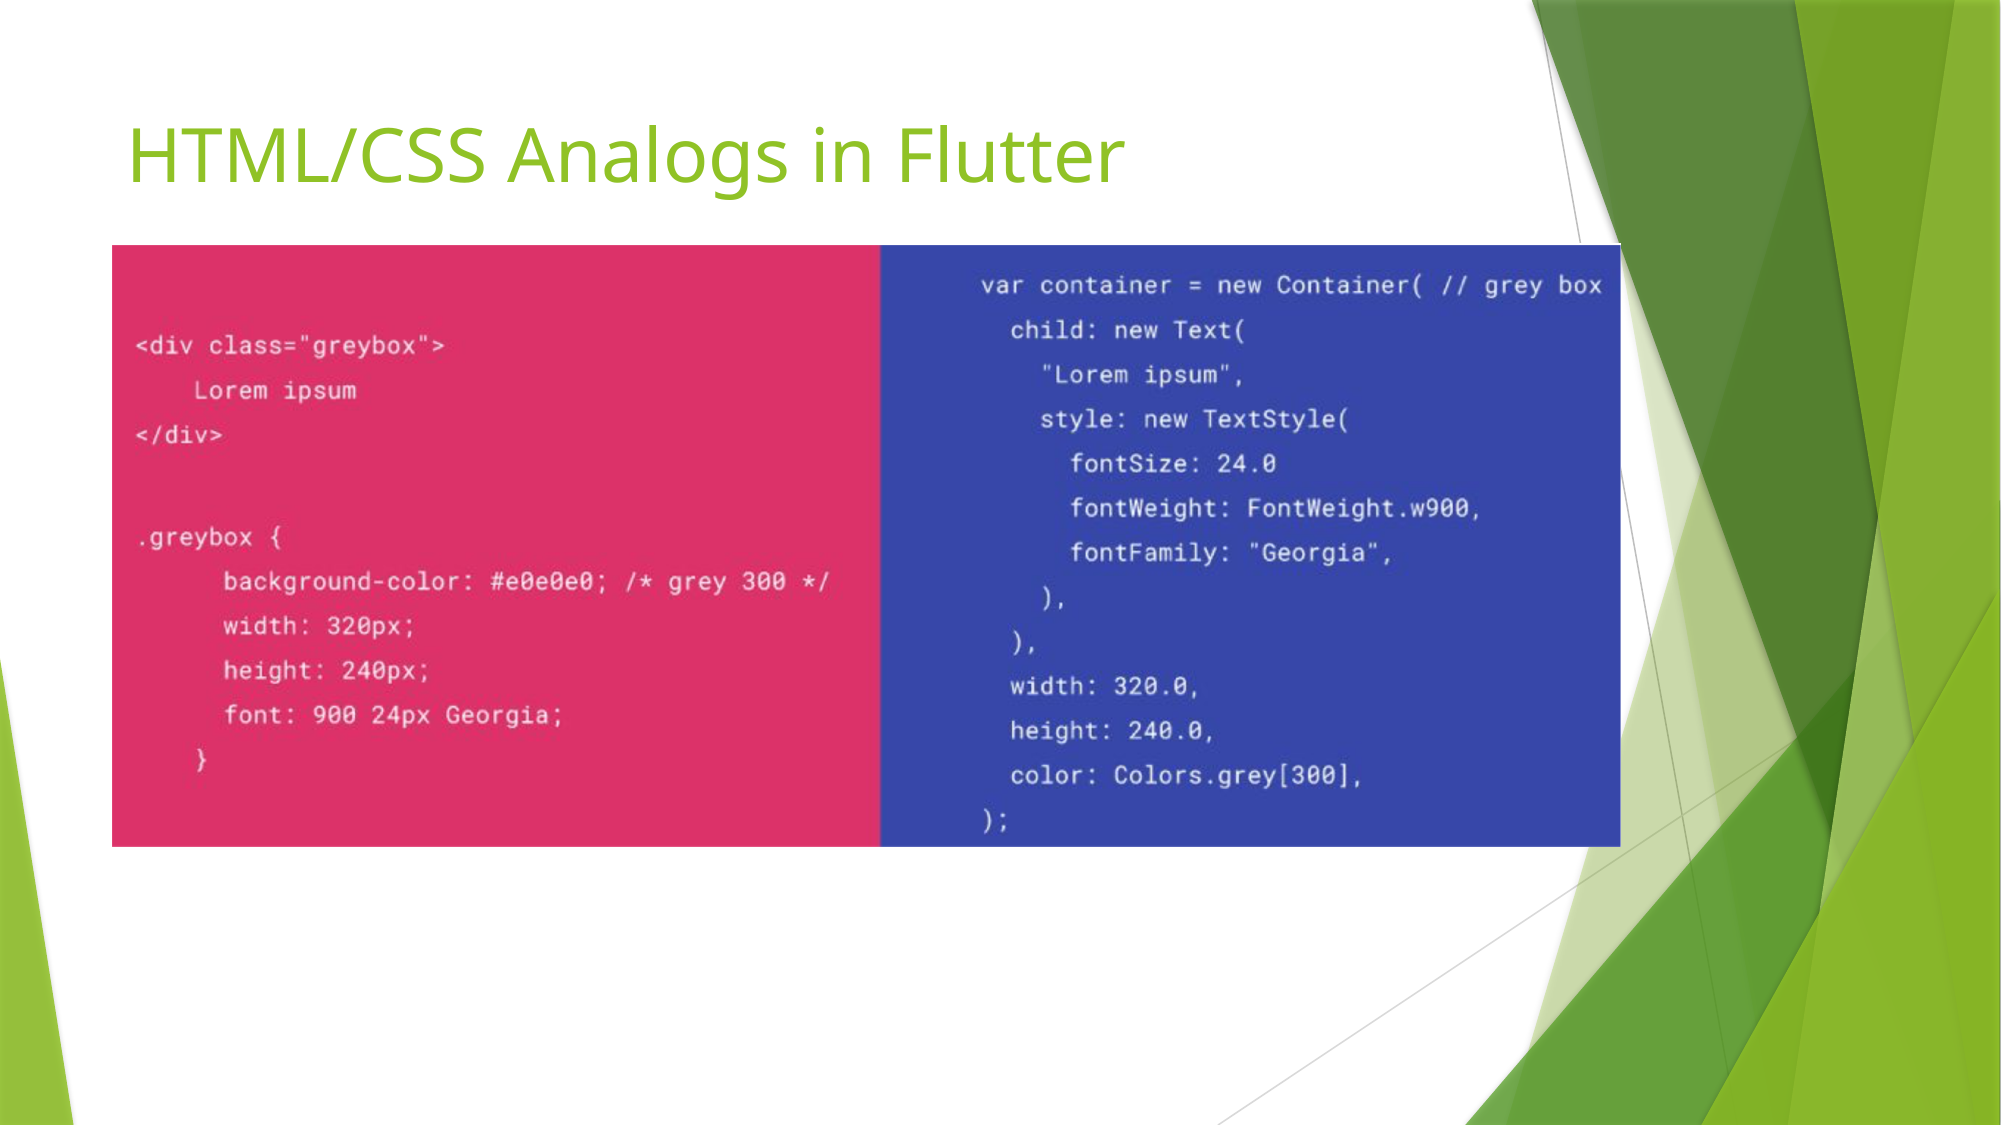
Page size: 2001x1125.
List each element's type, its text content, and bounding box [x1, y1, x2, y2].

title HTML/CSS Analogs in Flutter [111, 99, 1522, 242]
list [110, 243, 1622, 848]
